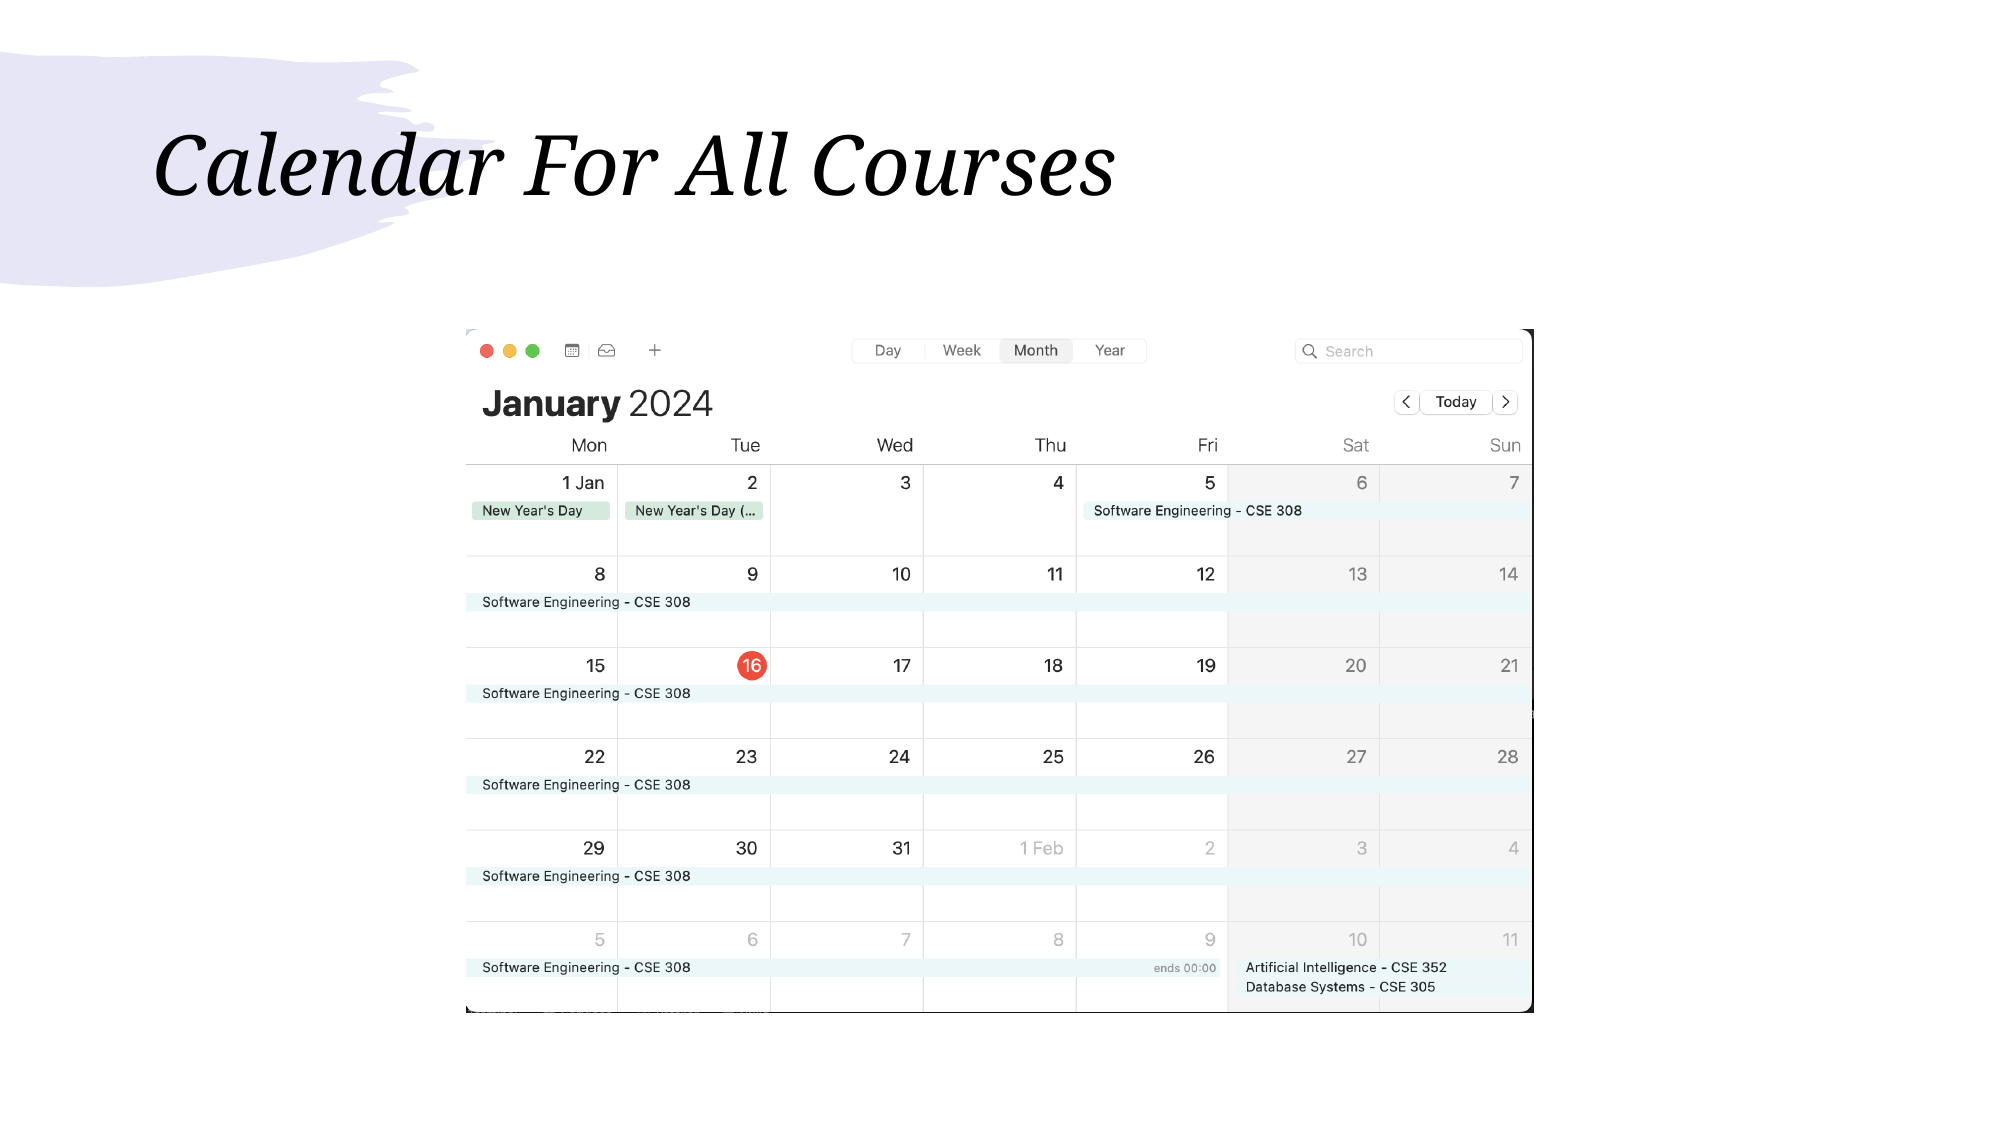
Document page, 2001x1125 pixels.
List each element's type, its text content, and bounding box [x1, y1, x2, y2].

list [466, 329, 1534, 1013]
title Calendar For All Courses [137, 59, 1863, 278]
